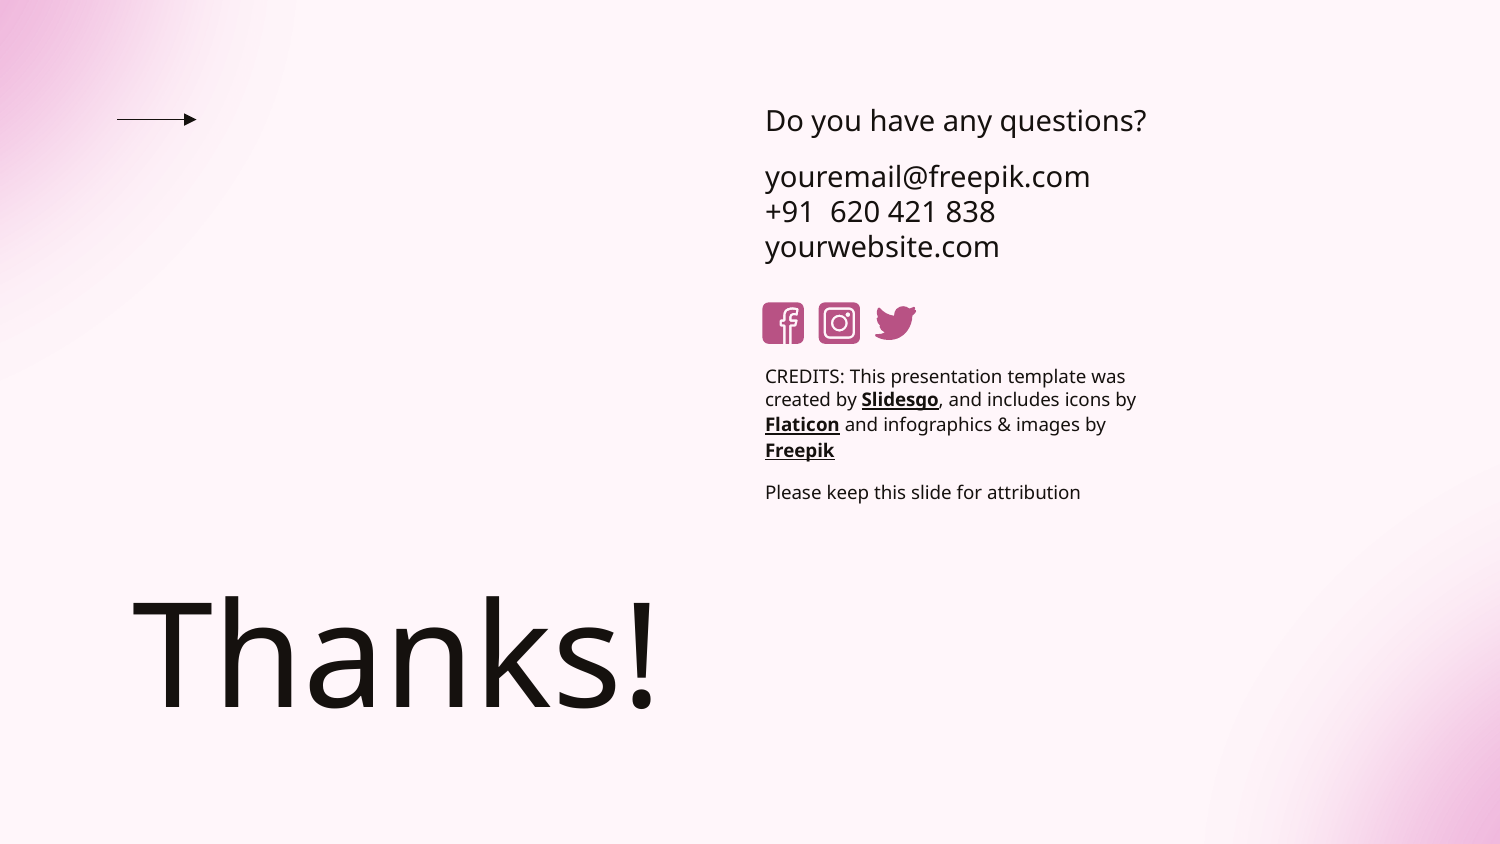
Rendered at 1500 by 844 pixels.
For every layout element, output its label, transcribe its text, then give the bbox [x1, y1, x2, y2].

picture [0, 0, 673, 742]
text_box Please keep this slide for attribution [750, 471, 1191, 513]
picture [827, 102, 1500, 844]
subtitle Do you have any questions? youremail@freepik.com +91 620 421 838 yourwebsite.com [750, 87, 1191, 278]
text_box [762, 302, 805, 344]
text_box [818, 302, 861, 344]
title Thanks! [117, 546, 750, 752]
text_box [875, 306, 917, 340]
